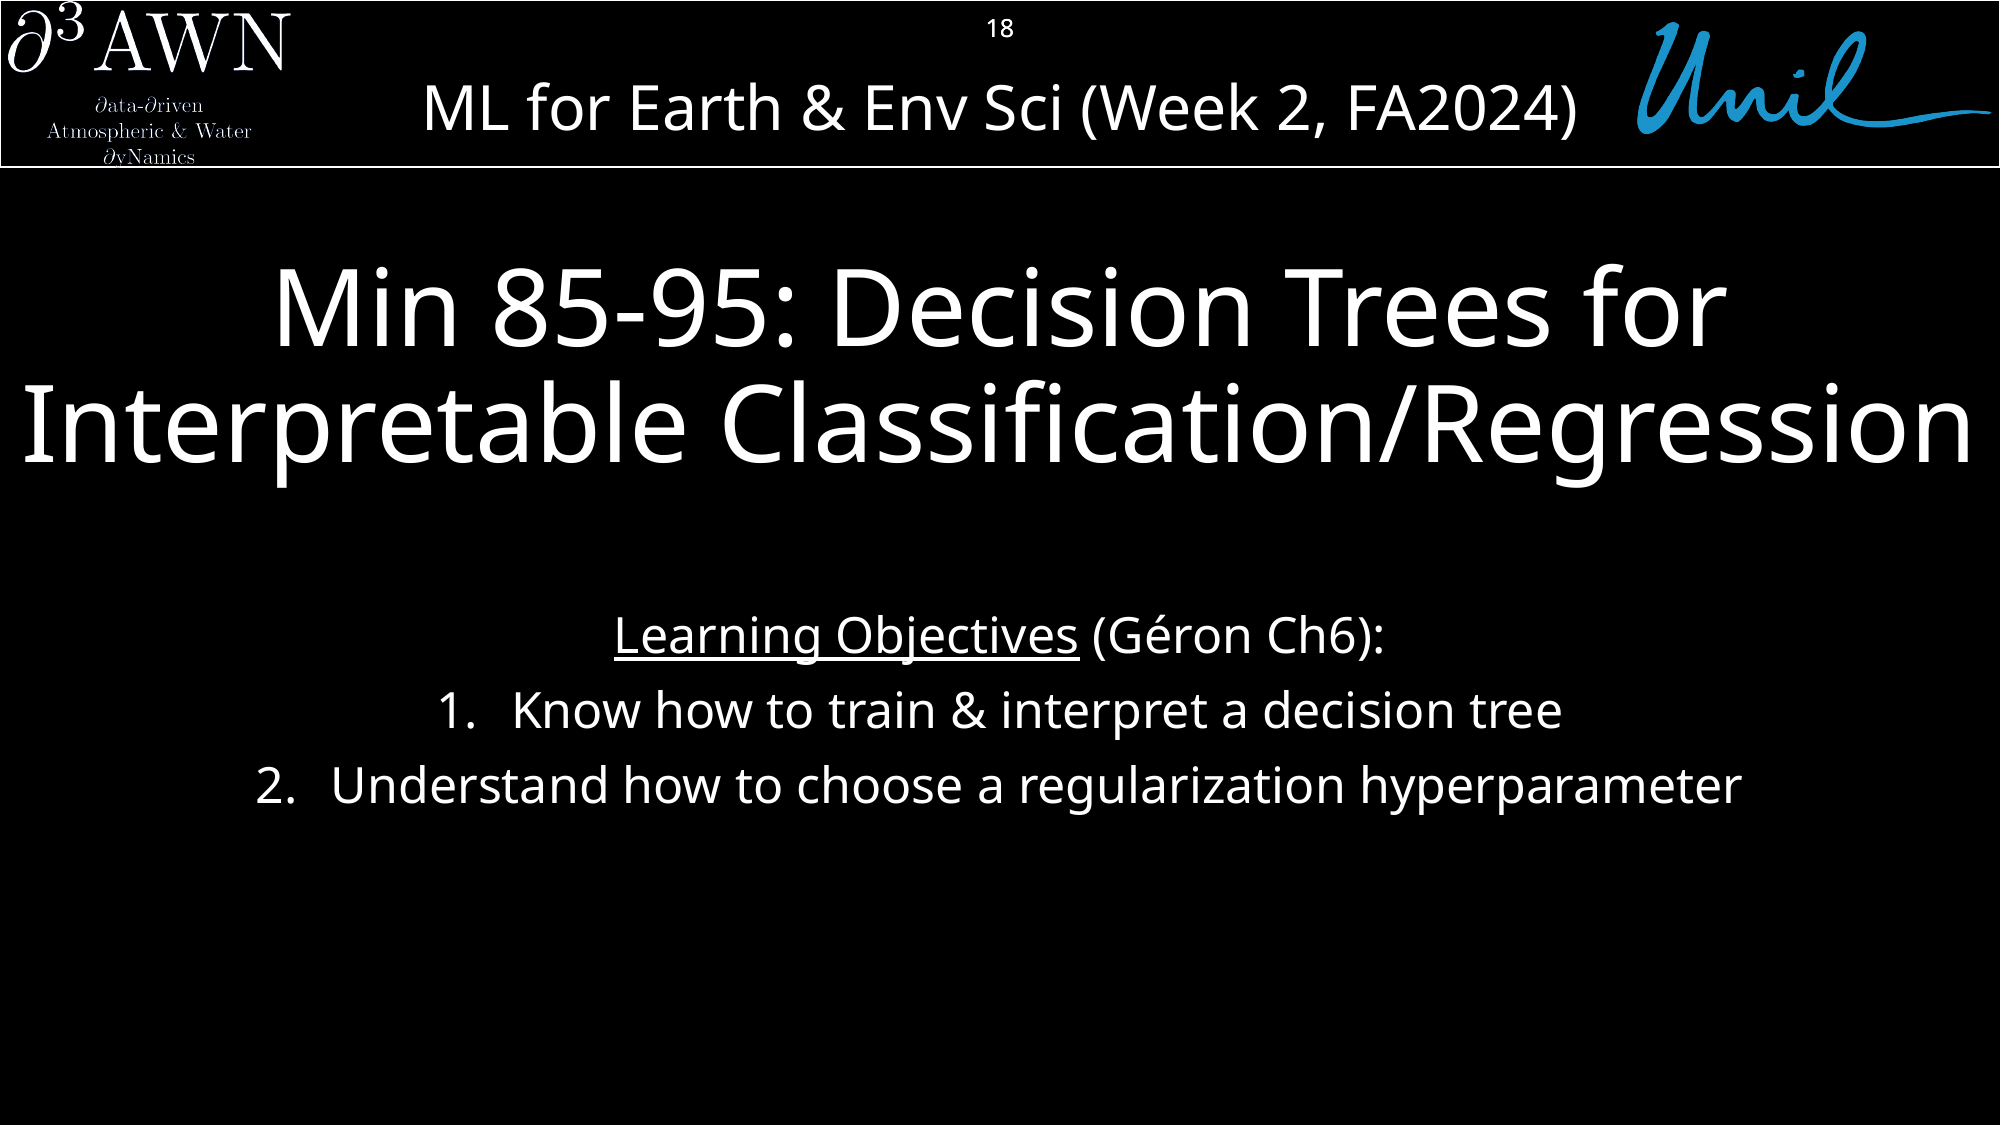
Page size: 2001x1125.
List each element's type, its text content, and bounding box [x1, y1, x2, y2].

title Min 85-95: Decision Trees for Interpretable Classification/Regression [0, 169, 2000, 494]
picture [1609, 22, 2000, 145]
picture [0, 0, 298, 168]
slide_number 18 [774, 0, 1225, 60]
text_box Learning Objectives (Géron Ch6): Know how to train & interpret a decision tree Understand how to choose a regularization hyperparameter [0, 602, 2000, 995]
